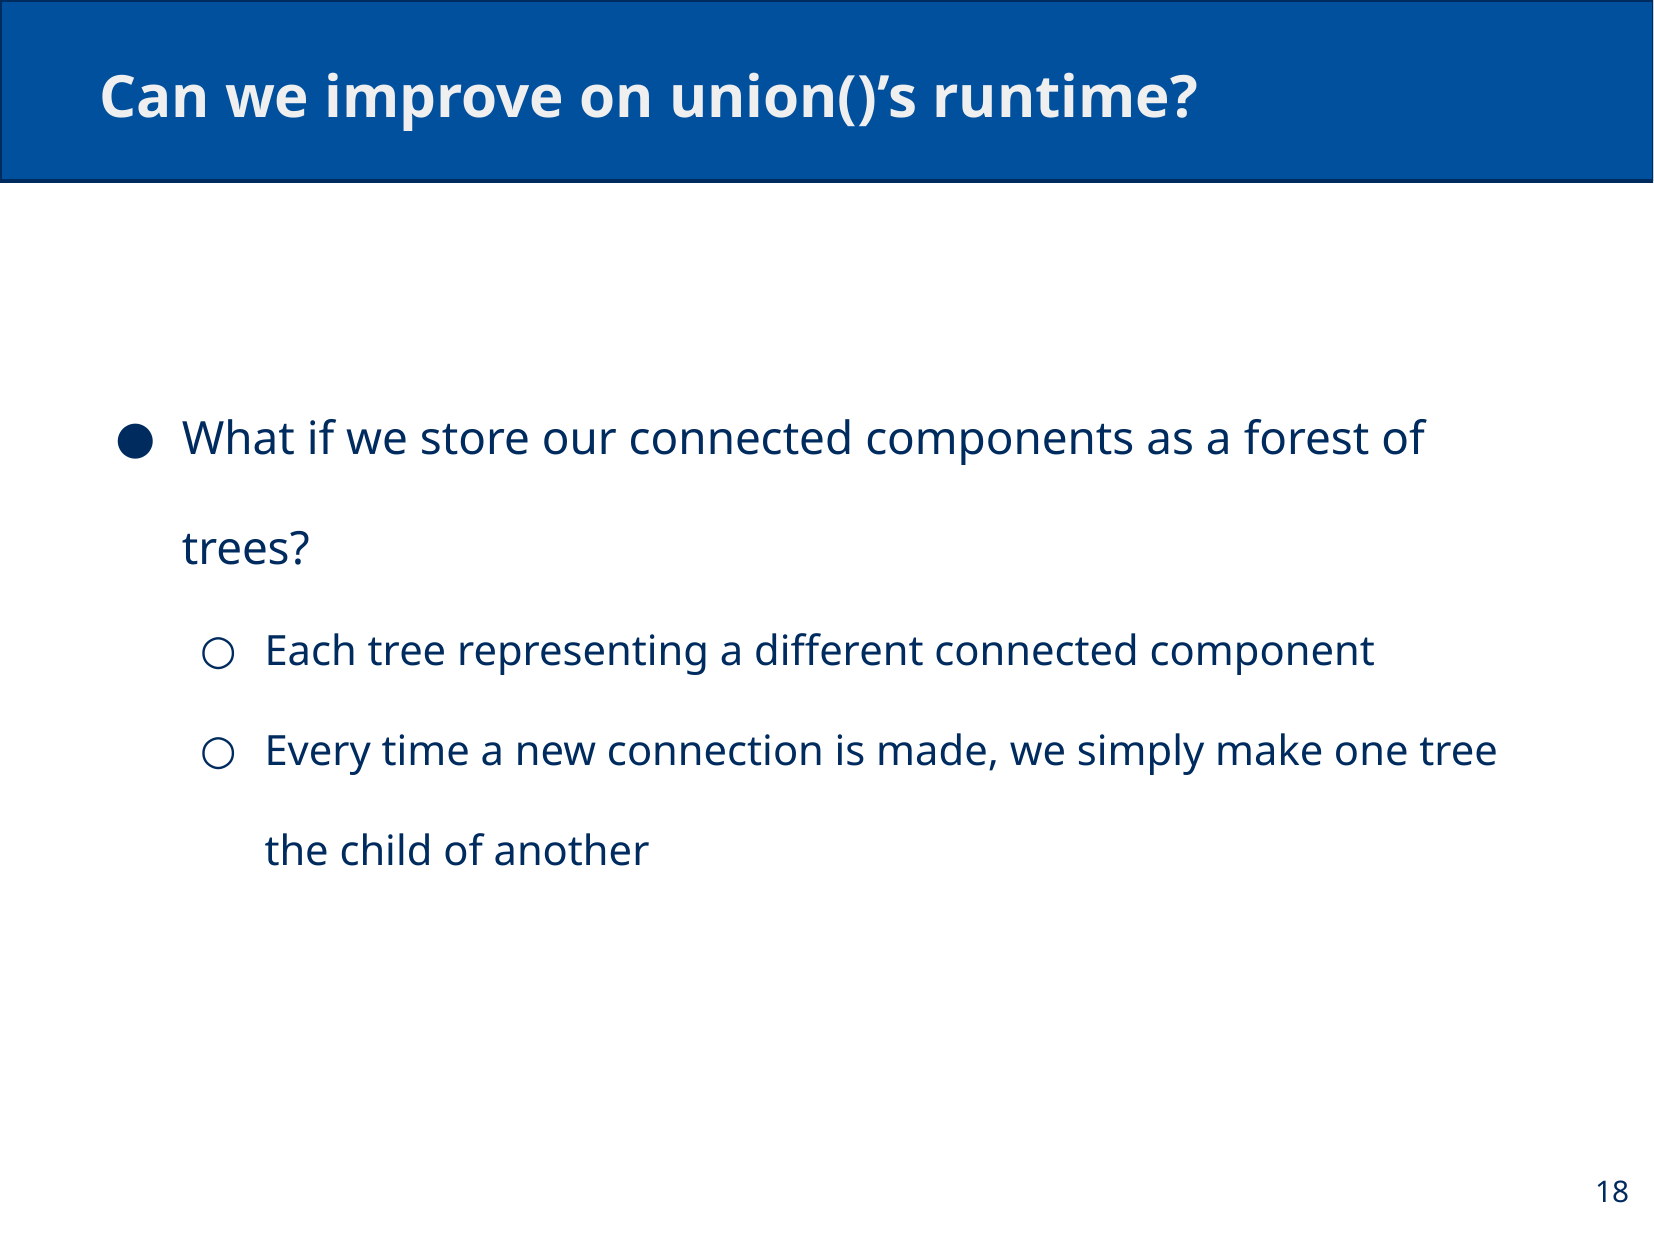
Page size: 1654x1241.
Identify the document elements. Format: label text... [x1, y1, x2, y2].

title Can we improve on union()’s runtime? [82, 36, 1571, 146]
list What if we store our connected components as a forest of trees? Each tree representing a different connected component Every time a new connection is made, we simply make one tree the child of another [82, 336, 1571, 1188]
slide_number 18 [1546, 1145, 1647, 1241]
